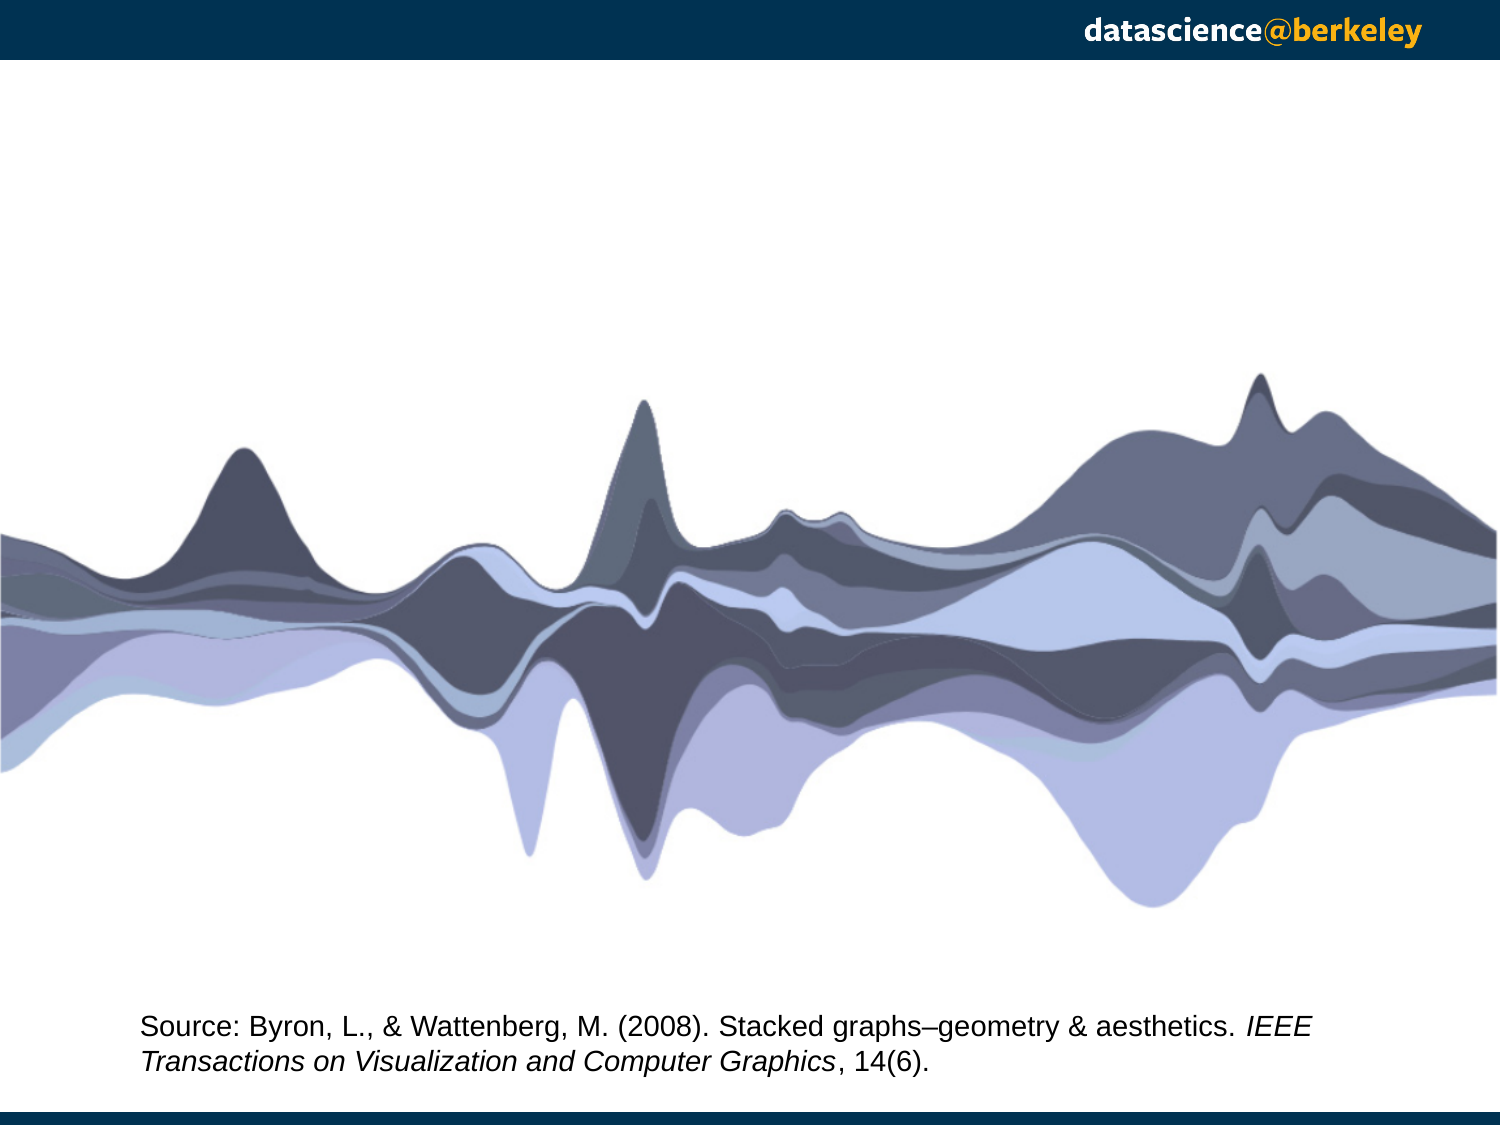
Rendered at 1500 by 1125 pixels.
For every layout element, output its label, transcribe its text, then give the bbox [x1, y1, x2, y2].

picture [1079, 10, 1431, 52]
picture [0, 367, 1500, 916]
text_box Source: Byron, L., & Wattenberg, M. (2008). Stacked graphs–geometry & aesthetics. IEEE Transactions on Visualization and Computer Graphics, 14(6). [124, 999, 1388, 1085]
